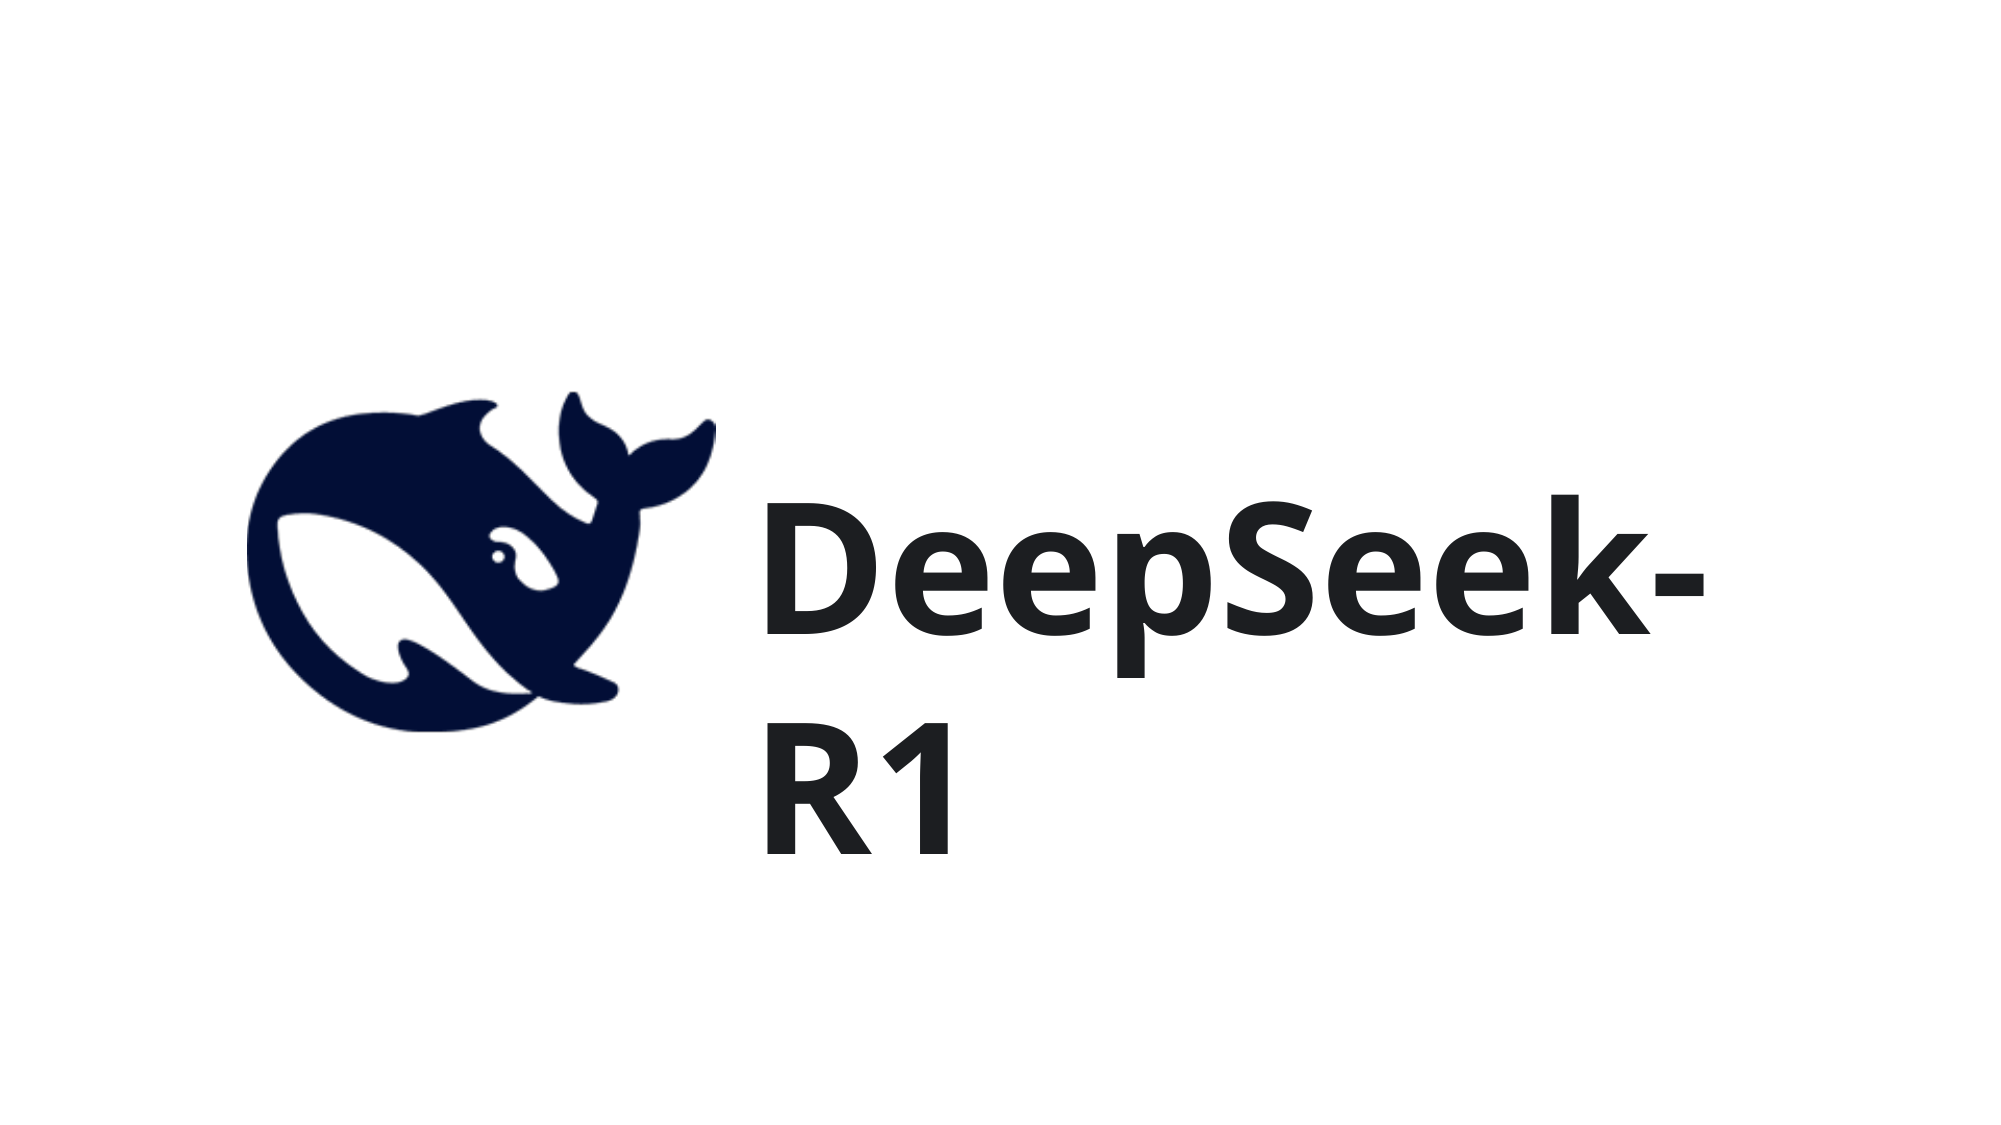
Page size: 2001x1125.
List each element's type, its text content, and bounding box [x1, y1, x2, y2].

picture [246, 327, 717, 798]
text_box DeepSeek-R1 [736, 443, 1909, 899]
